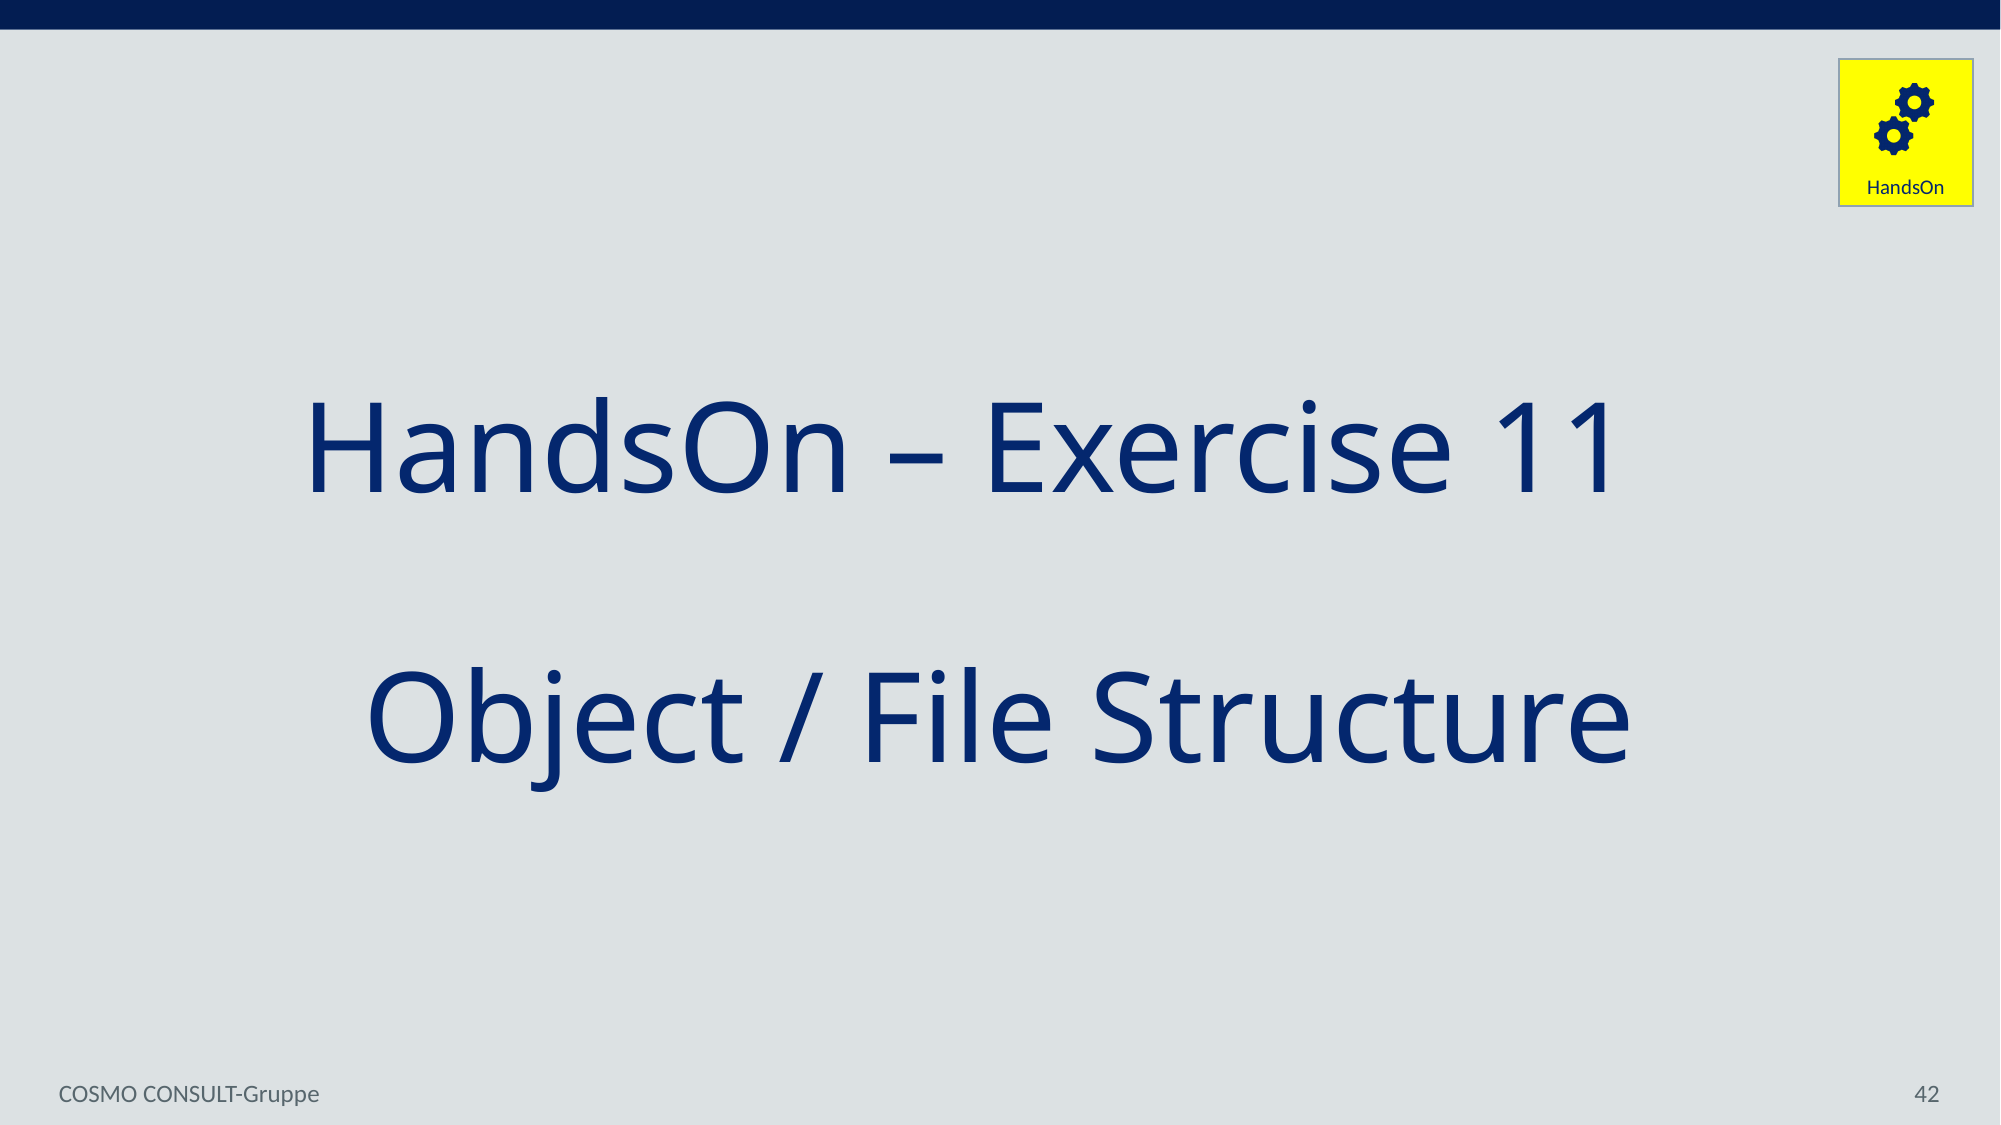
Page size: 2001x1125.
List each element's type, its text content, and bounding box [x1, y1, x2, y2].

text_box HandsOn – Exercise 11 Object / File Structure [58, 384, 1940, 816]
slide_number 42 [1526, 1062, 1940, 1123]
slide_number COSMO CONSULT-Gruppe [59, 1062, 509, 1123]
text_box HandsOn [1838, 58, 1974, 207]
picture [1860, 75, 1948, 163]
